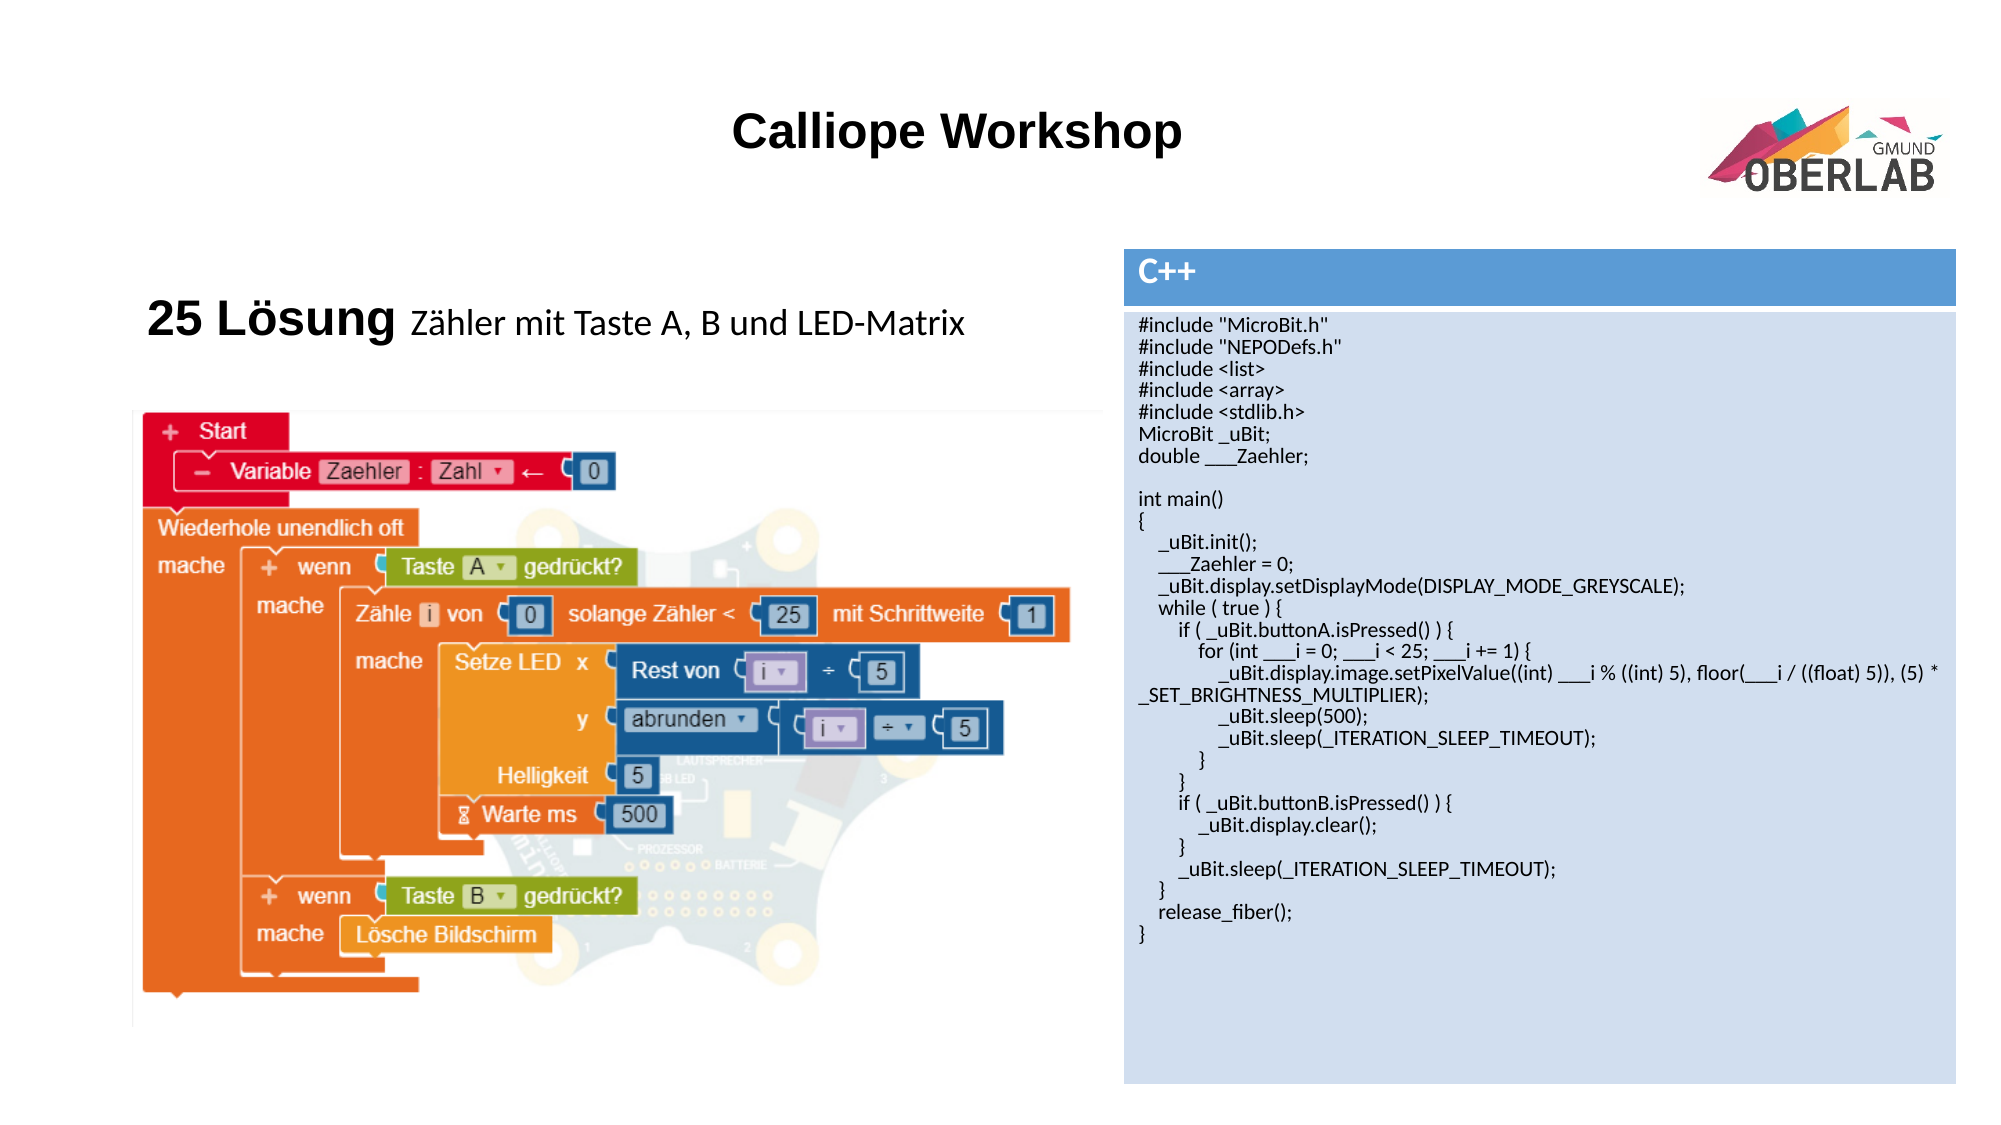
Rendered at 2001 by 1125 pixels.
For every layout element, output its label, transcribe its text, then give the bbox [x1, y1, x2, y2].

picture [1700, 98, 1950, 198]
table_cell #include "MicroBit.h" #include "NEPODefs.h" #include <list> #include <array> #include <stdlib.h> MicroBit _uBit; double ___Zaehler; int main() { _uBit.init(); ___Zaehler = 0; _uBit.display.setDisplayMode(DISPLAY_MODE_GREYSCALE); while ( true ) { if ( _uBit.buttonA.isPressed() ) { for (int ___i = 0; ___i < 25; ___i += 1) { _uBit.display.image.setPixelValue((int) ___i % ((int) 5), floor(___i / ((float) 5)), (5) * _SET_BRIGHTNESS_MULTIPLIER); _uBit.sleep(500); _uBit.sleep(_ITERATION_SLEEP_TIMEOUT); } } if ( _uBit.buttonB.isPressed() ) { _uBit.display.clear(); } _uBit.sleep(_ITERATION_SLEEP_TIMEOUT); } release_fiber(); } [1124, 312, 1956, 1084]
table_header C++ [1124, 249, 1956, 306]
subtitle Calliope Workshop [214, 98, 1715, 231]
slide_number 53 [1412, 1042, 1863, 1103]
text_box 25 Lösung Zähler mit Taste A, B und LED-Matrix [132, 248, 1123, 503]
picture [132, 410, 1103, 1027]
